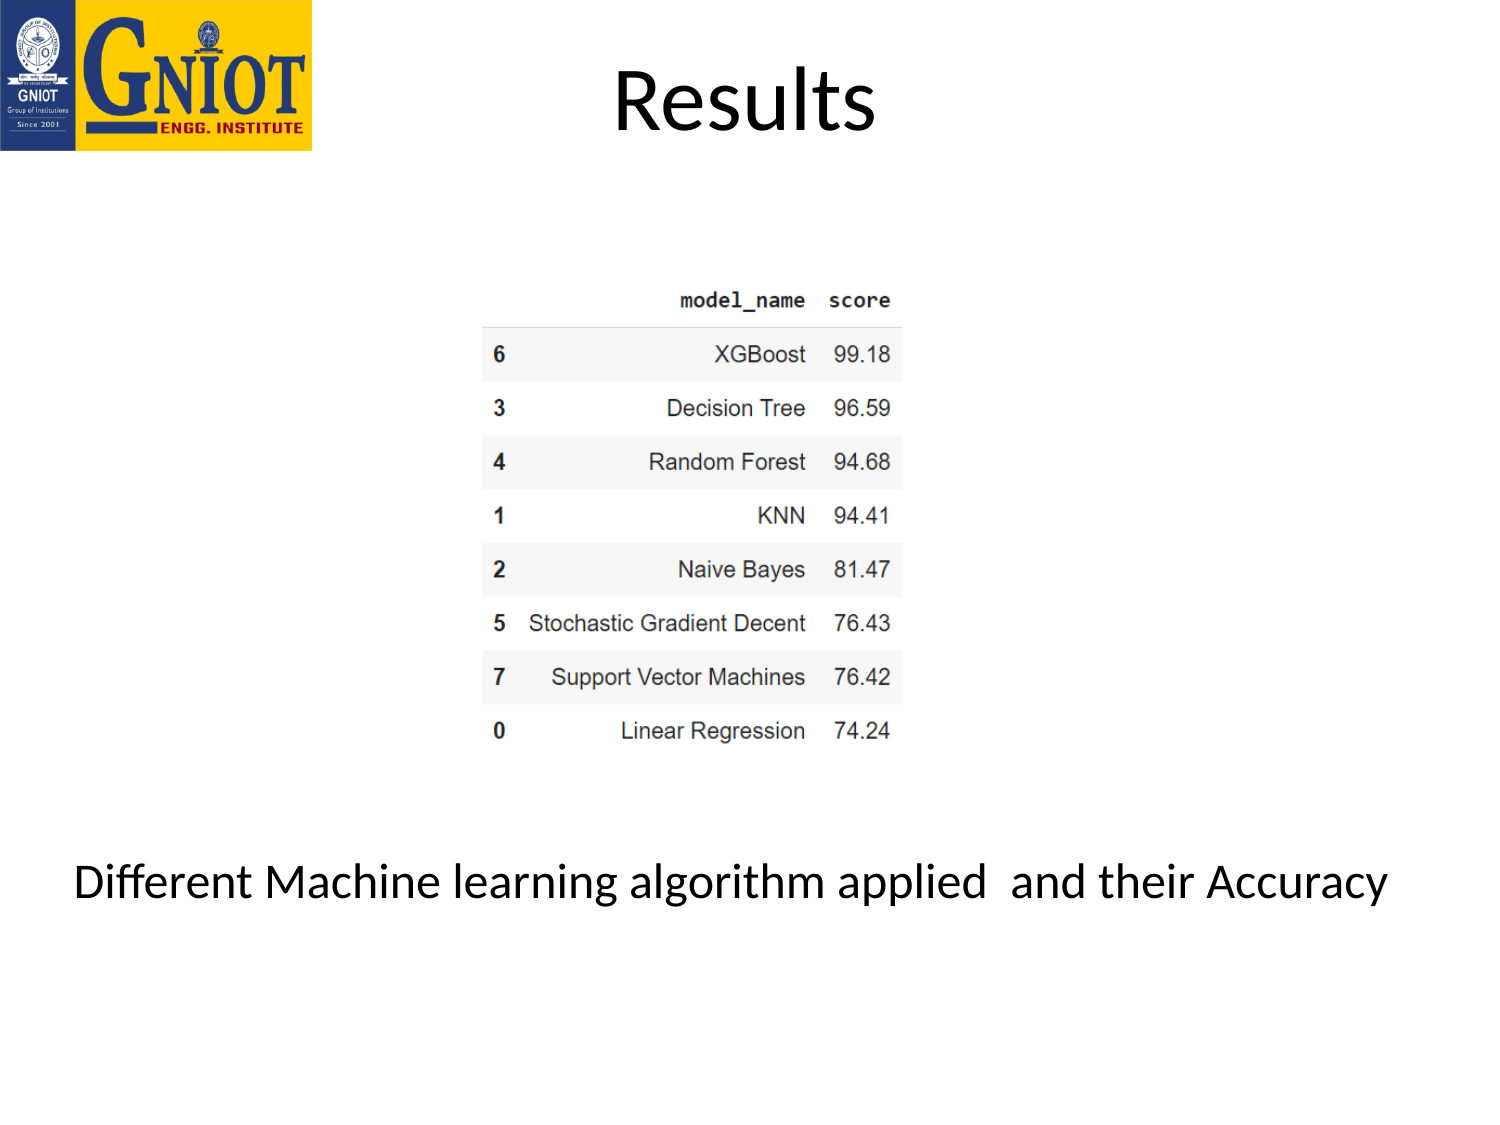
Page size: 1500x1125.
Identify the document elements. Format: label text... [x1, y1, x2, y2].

title Results [70, 0, 1421, 188]
picture [466, 264, 907, 764]
picture [0, 0, 70, 151]
list Different Machine learning algorithm applied and their Accuracy [58, 210, 1409, 954]
